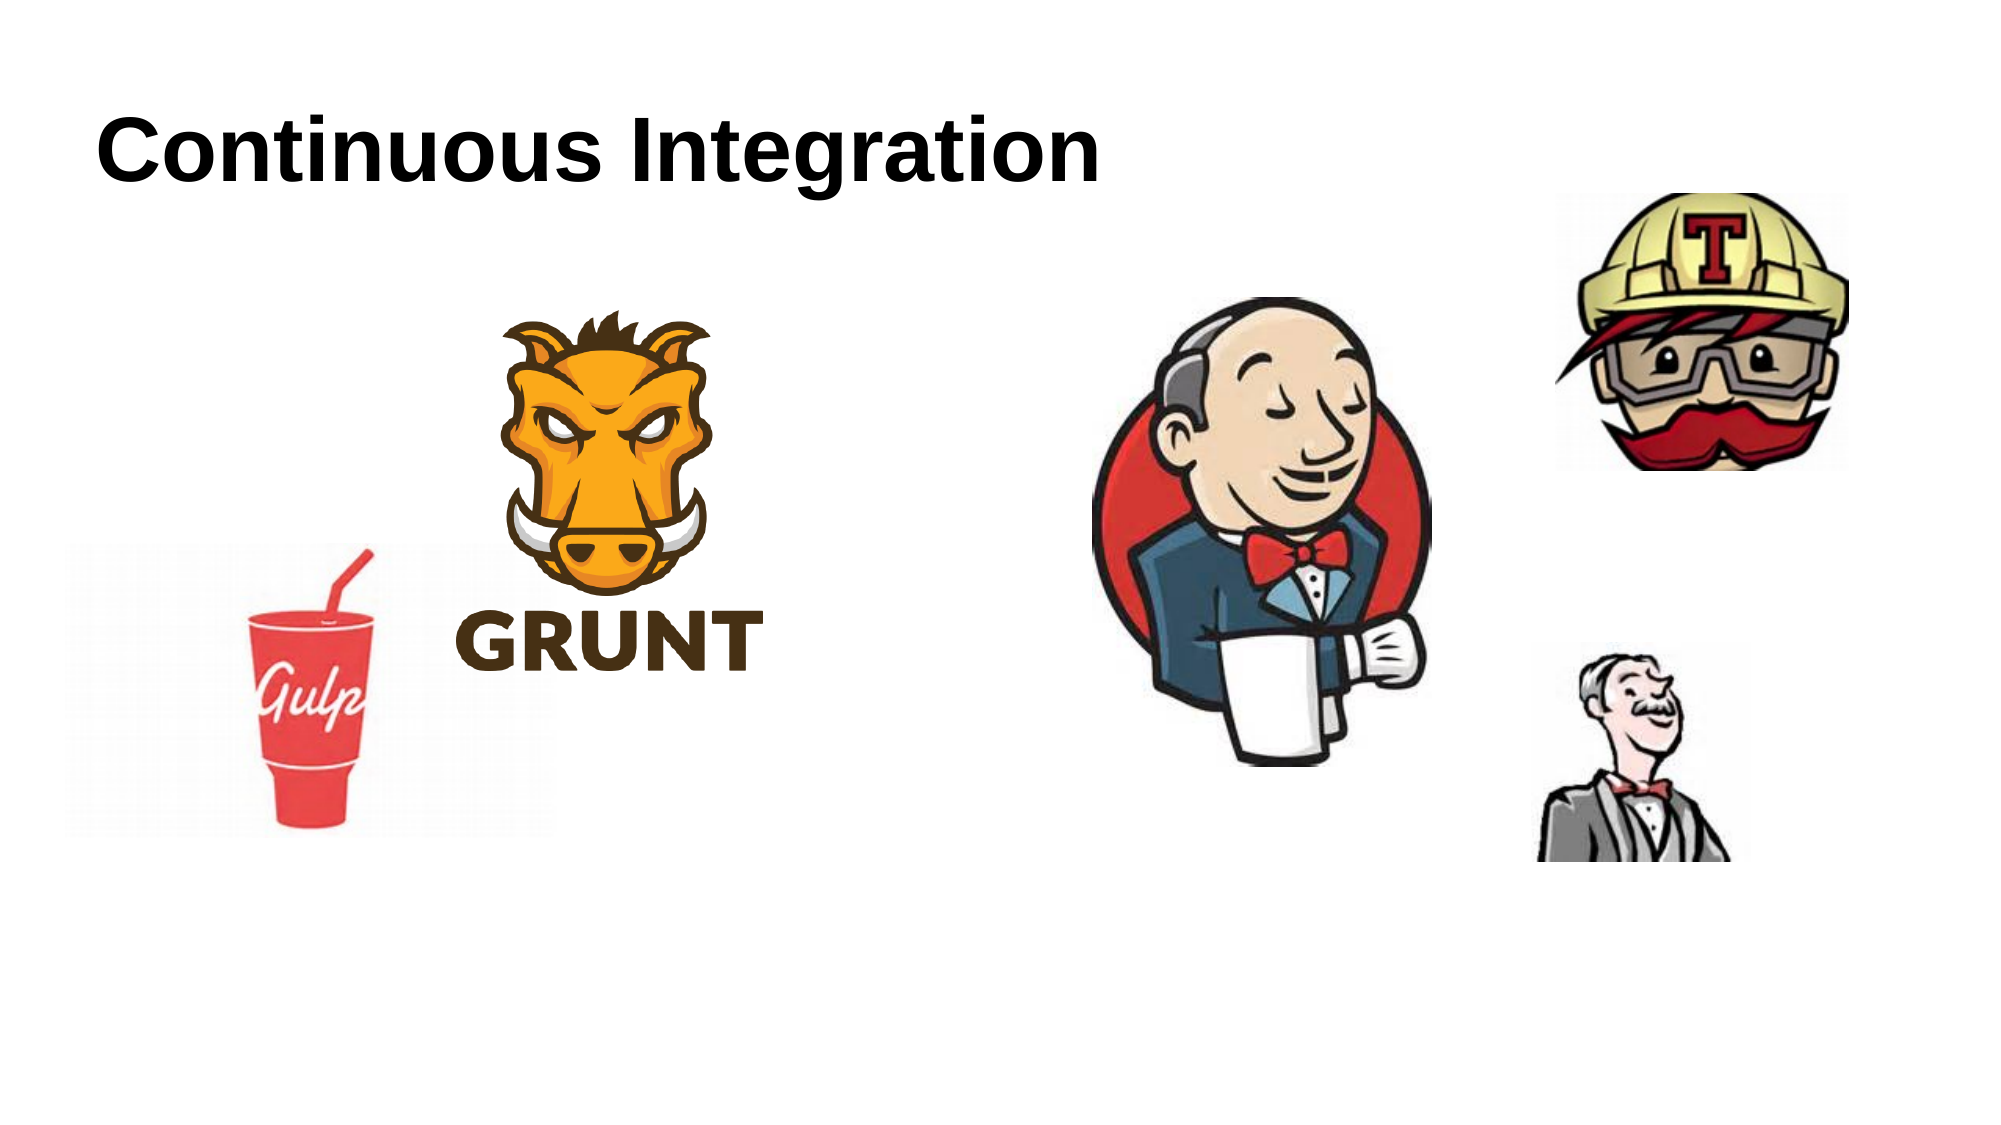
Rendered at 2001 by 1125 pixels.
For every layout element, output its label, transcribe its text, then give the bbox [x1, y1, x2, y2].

picture [1092, 297, 1432, 767]
picture [64, 310, 763, 838]
title Continuous Integration [95, 88, 1751, 200]
picture [1531, 642, 1751, 862]
picture [1554, 193, 1850, 471]
